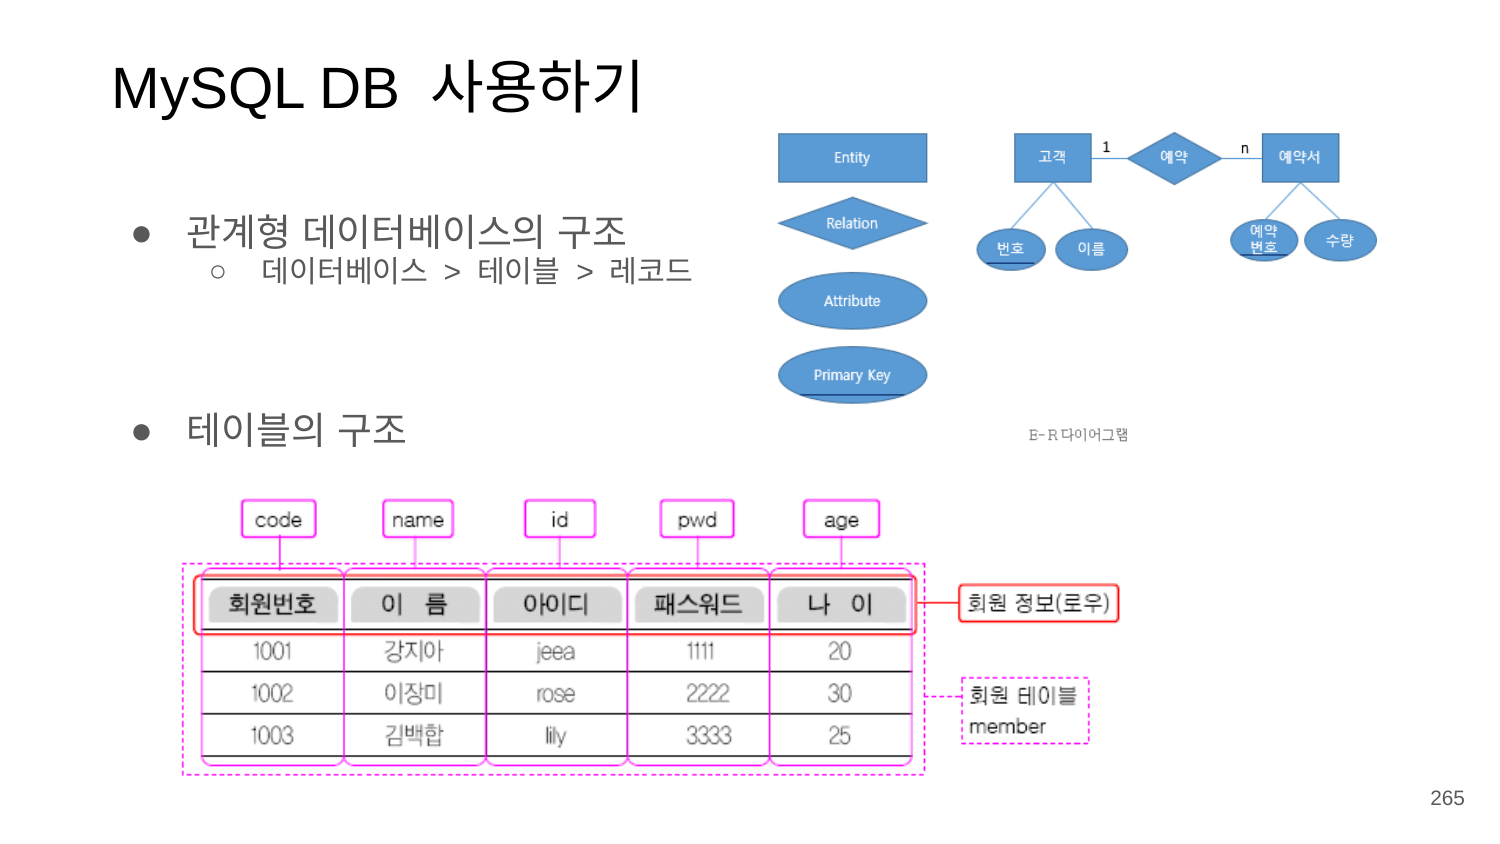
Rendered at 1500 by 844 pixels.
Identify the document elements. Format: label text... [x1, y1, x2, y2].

list 관계형 데이터베이스의 구조 데이터베이스 > 테이블 > 레코드 테이블의 구조 [96, 196, 1166, 537]
picture [162, 484, 1129, 780]
title MySQL DB 사용하기 [96, 35, 1500, 151]
picture [763, 111, 1391, 453]
slide_number 265 [1389, 764, 1480, 830]
